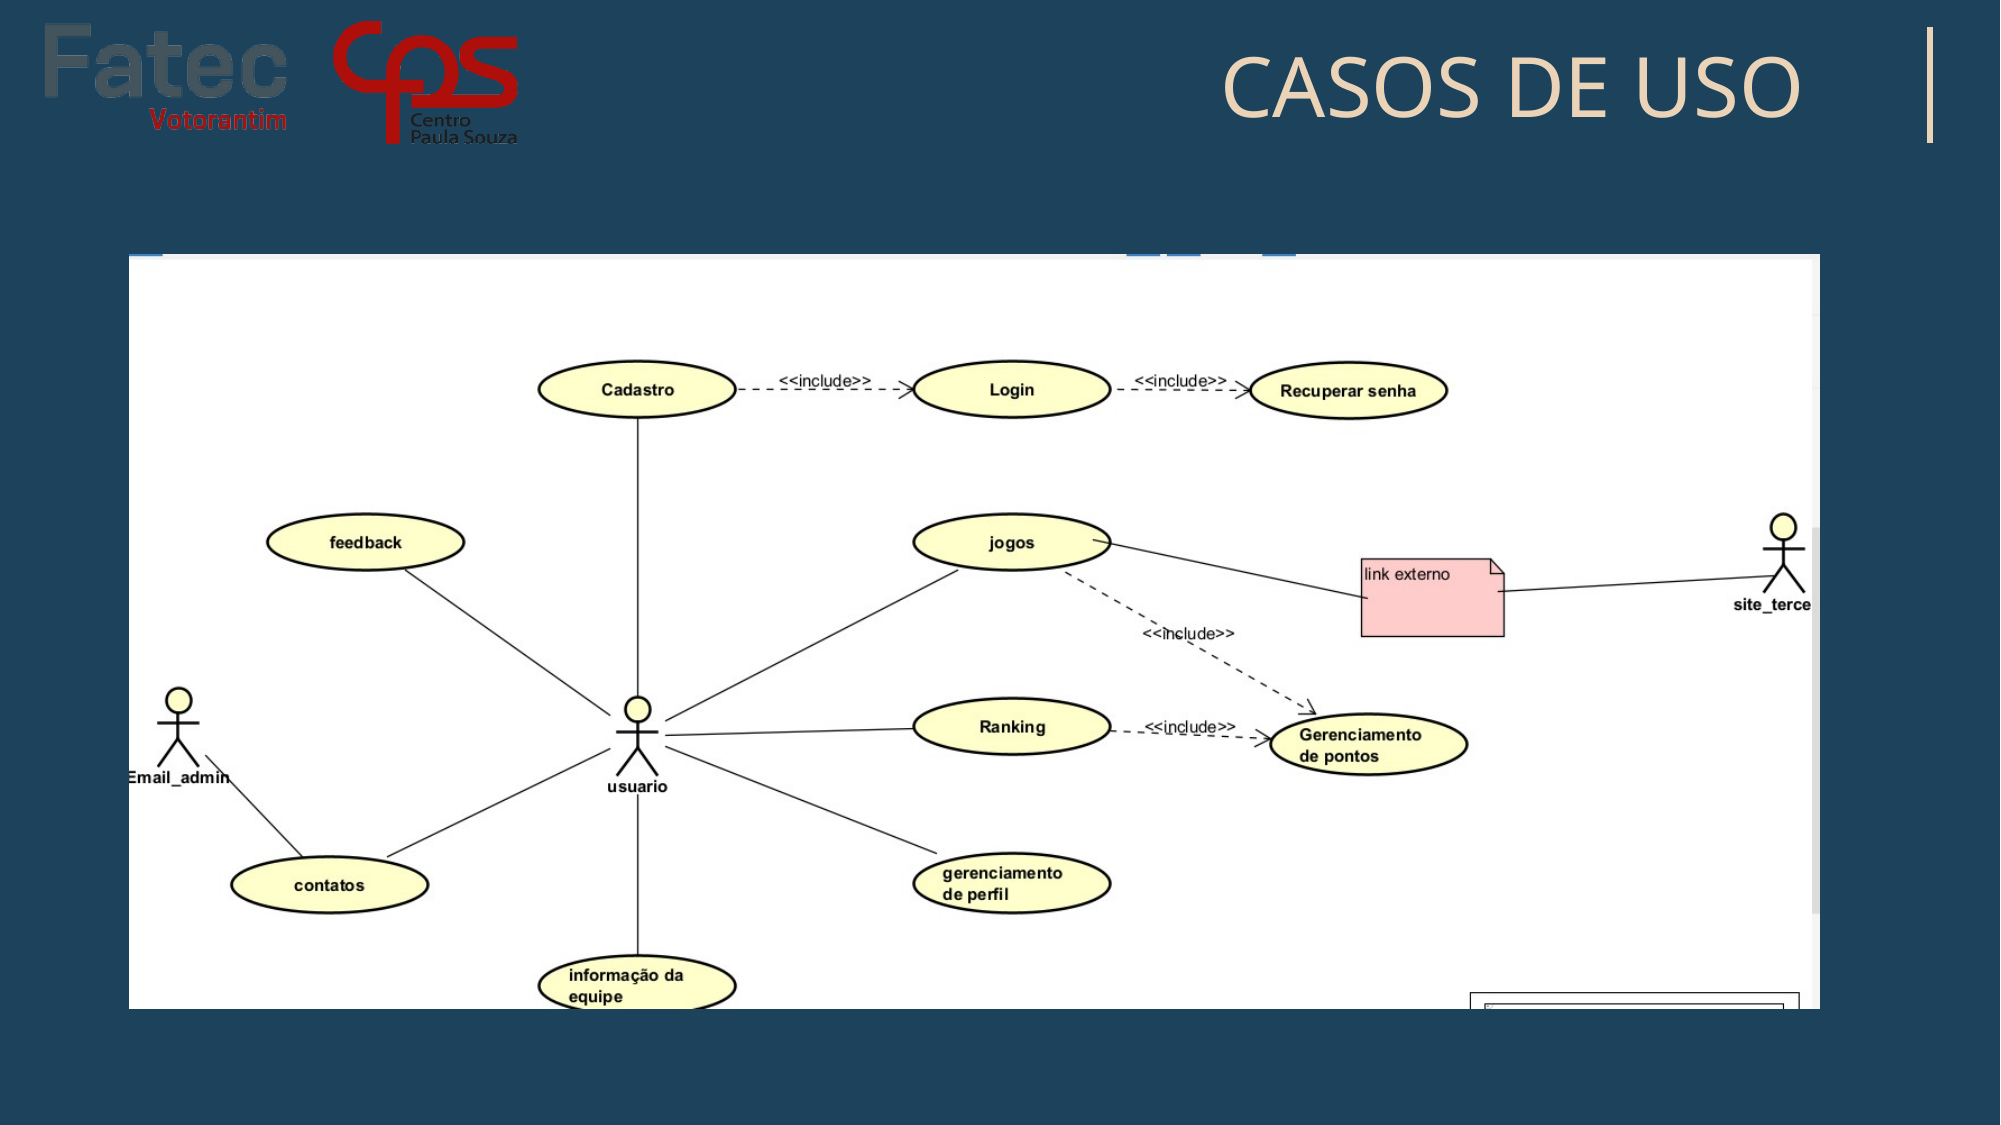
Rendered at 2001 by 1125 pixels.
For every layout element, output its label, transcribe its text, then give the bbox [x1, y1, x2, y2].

picture [44, 7, 289, 163]
text_box CASOS DE USO [1118, 27, 1907, 142]
picture [324, 21, 518, 144]
picture [129, 254, 1820, 1009]
